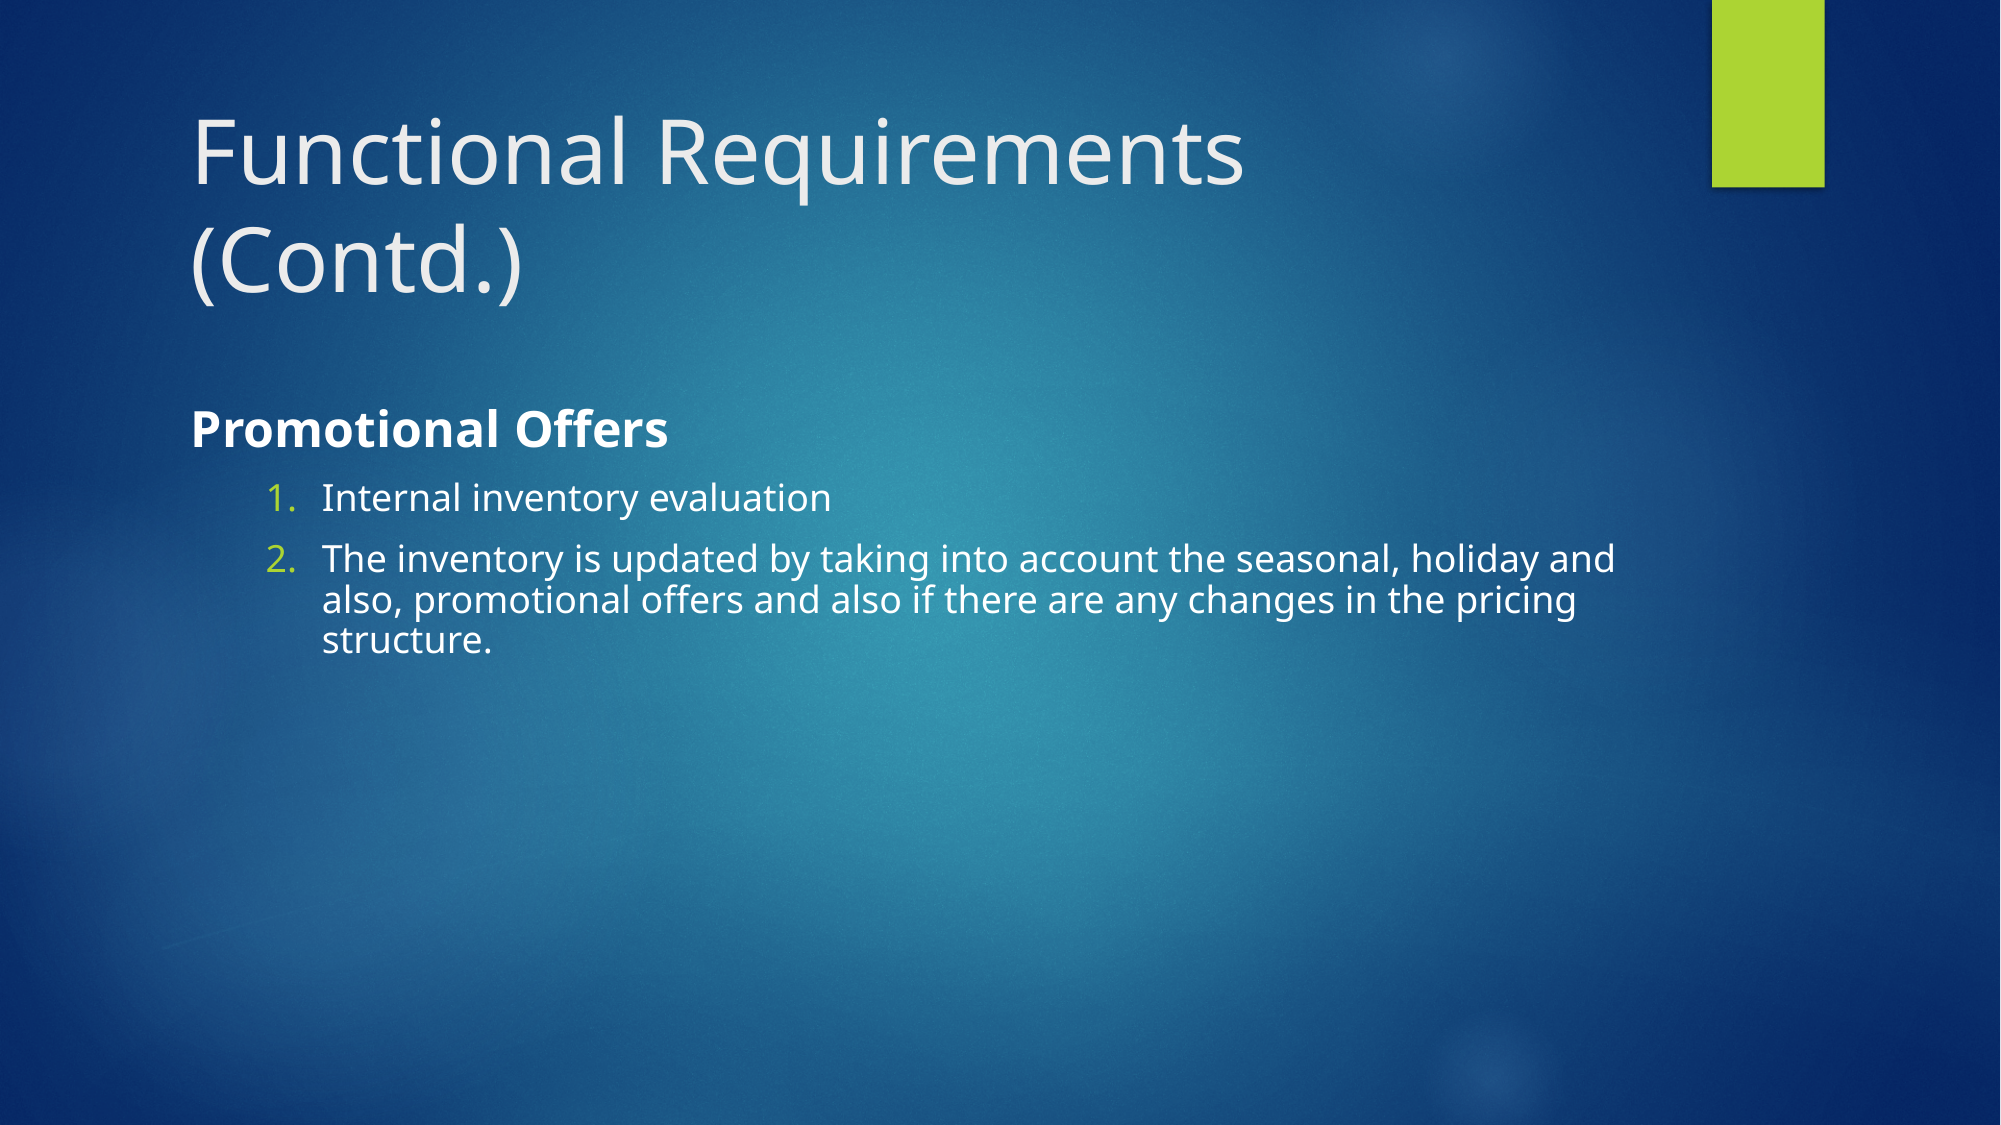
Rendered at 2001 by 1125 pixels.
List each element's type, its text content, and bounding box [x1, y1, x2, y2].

list Promotional Offers Internal inventory evaluation The inventory is updated by taking into account the seasonal, holiday and also, promotional offers and also if there are any changes in the pricing structure. [175, 396, 1644, 940]
title Functional Requirements (Contd.) [175, 86, 1719, 317]
picture [0, 0, 2001, 1125]
